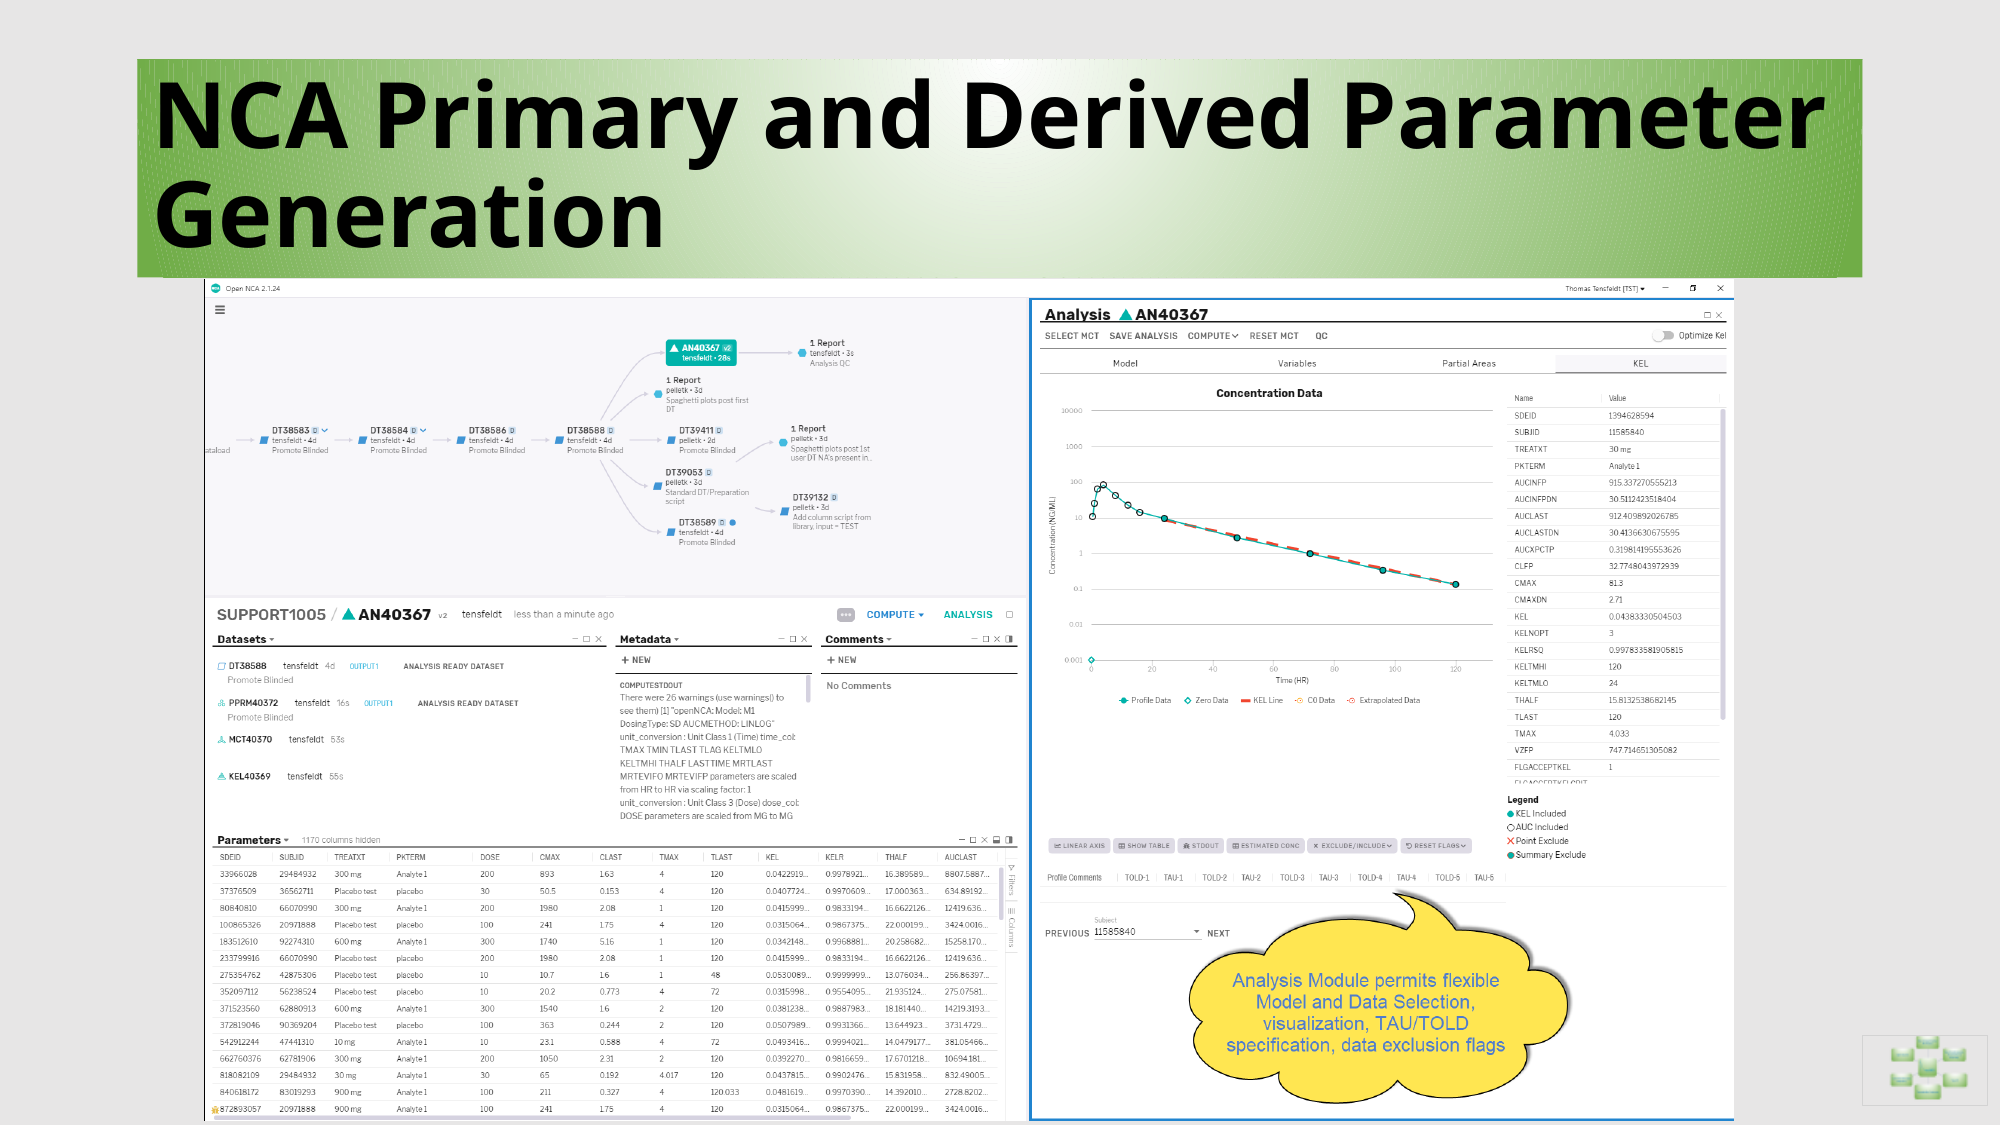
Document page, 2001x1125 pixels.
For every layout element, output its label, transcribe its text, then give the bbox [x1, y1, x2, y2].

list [204, 279, 1734, 1121]
picture [1863, 1036, 1987, 1105]
title NCA Primary and Derived Parameter Generation [137, 59, 1863, 278]
